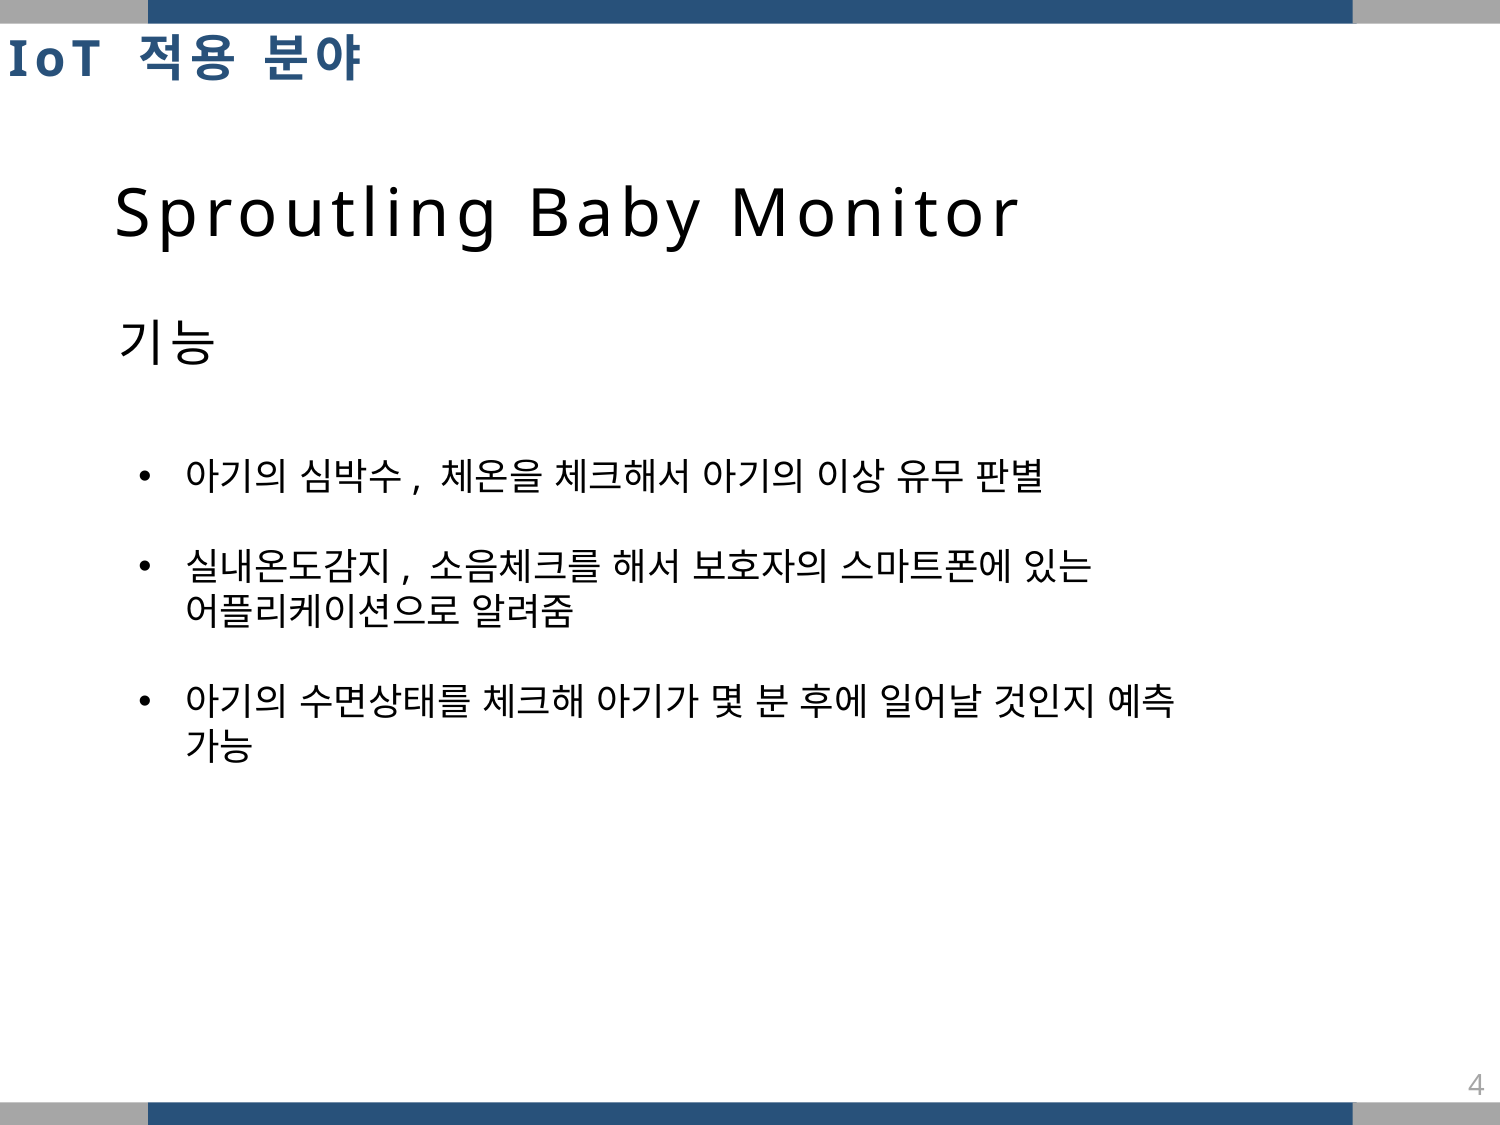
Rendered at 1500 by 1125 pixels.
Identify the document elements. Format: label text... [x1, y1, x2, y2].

text_box Sproutling Baby Monitor [100, 161, 1412, 257]
text_box IoT 적용 분야 [0, 19, 621, 94]
text_box 아기의 심박수, 체온을 체크해서 아기의 이상 유무 판별 실내온도감지, 소음체크를 해서 보호자의 스마트폰에 있는 어플리케이션으로 알려줌 아기의 수면상태를 체크해 아기가 몇 분 후에 일어날 것인지 예측 가능 [123, 445, 1247, 866]
text_box 기능 [103, 303, 1049, 379]
text_box 4 [1328, 1058, 1500, 1109]
